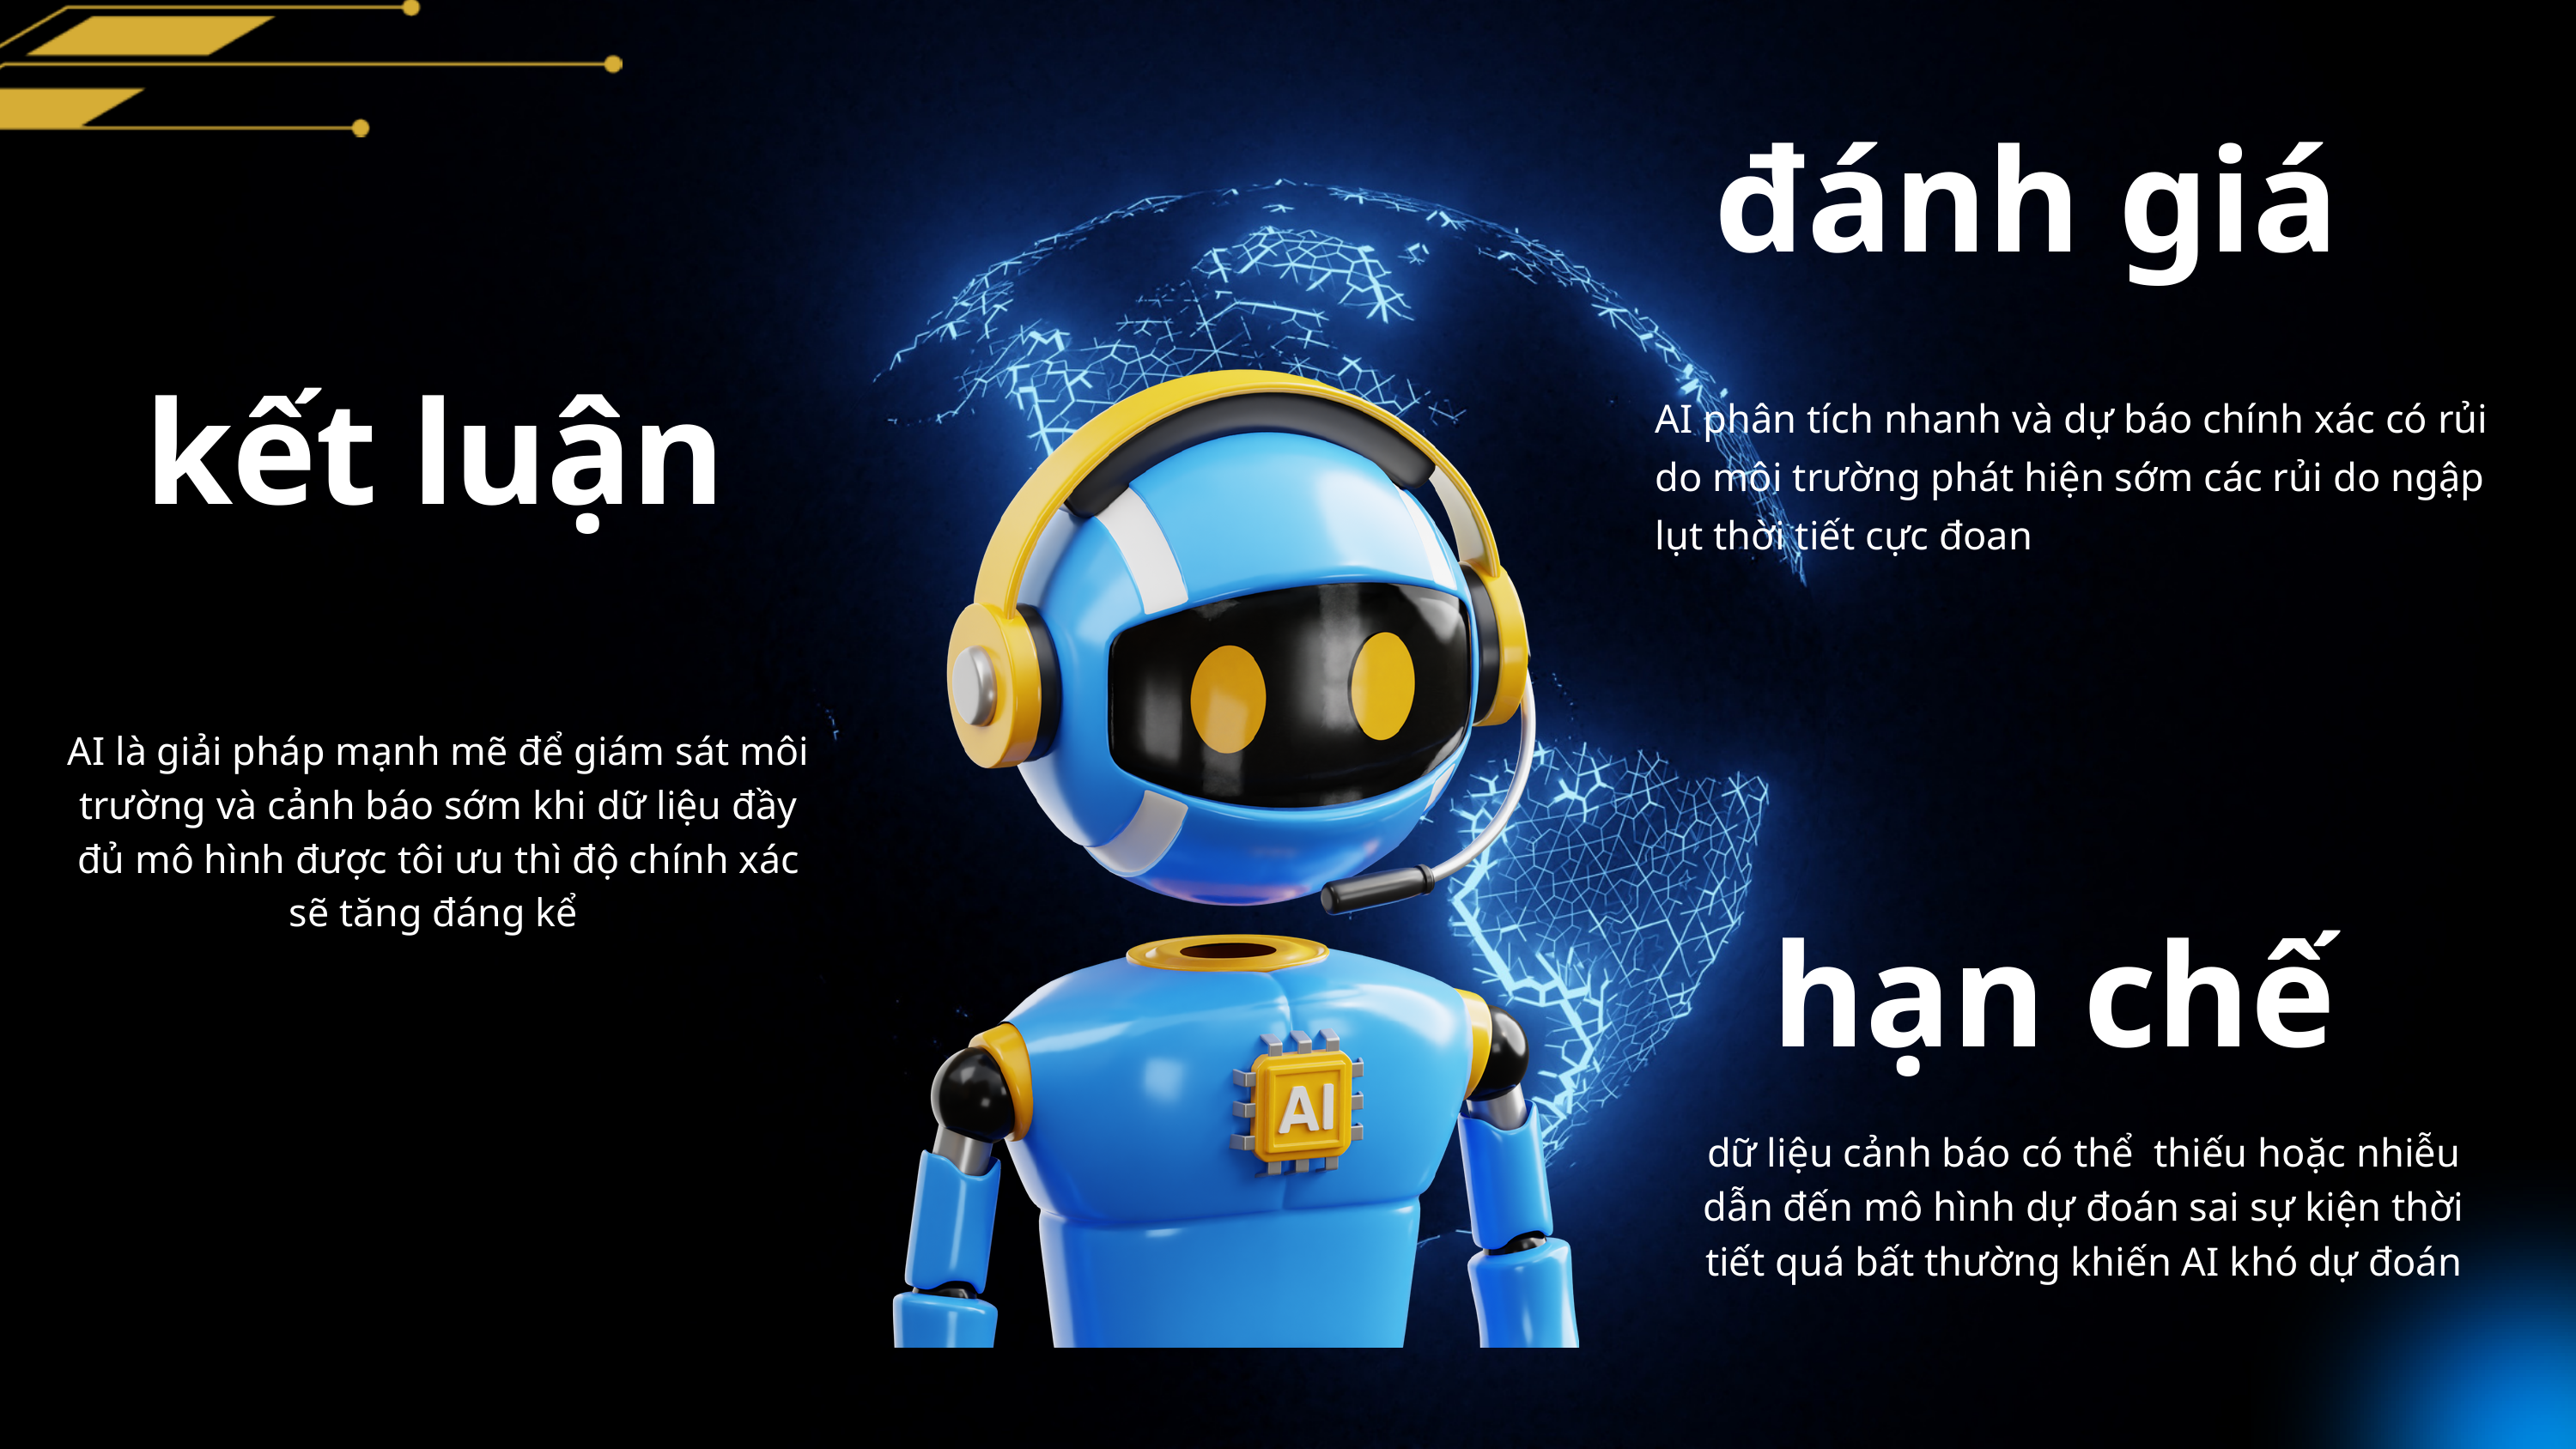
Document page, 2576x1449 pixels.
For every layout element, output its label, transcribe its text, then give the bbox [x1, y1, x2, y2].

text_box đánh giá [1714, 122, 2454, 282]
text_box [0, 0, 623, 137]
text_box [2251, 1160, 2576, 1449]
text_box AI phân tích nhanh và dự báo chính xác có rủi do môi trường phát hiện sớm các rủi do ngập lụt thời tiết cực đoan [1655, 383, 2513, 558]
text_box [892, 369, 1580, 1348]
text_box [0, 0, 2576, 1449]
text_box kết luận [144, 389, 1066, 533]
text_box dữ liệu cảnh báo có thể thiếu hoặc nhiễu dẫn đến mô hình dự đoán sai sự kiện thời tiết quá bất thường khiến AI khó dự đoán [1681, 1120, 2487, 1284]
text_box hạn chế [1771, 875, 2336, 1120]
text_box AI là giải pháp mạnh mẽ để giám sát môi trường và cảnh báo sớm khi dữ liệu đầy đủ mô hình được tôi ưu thì độ chính xác sẽ tăng đáng kể [61, 718, 817, 935]
